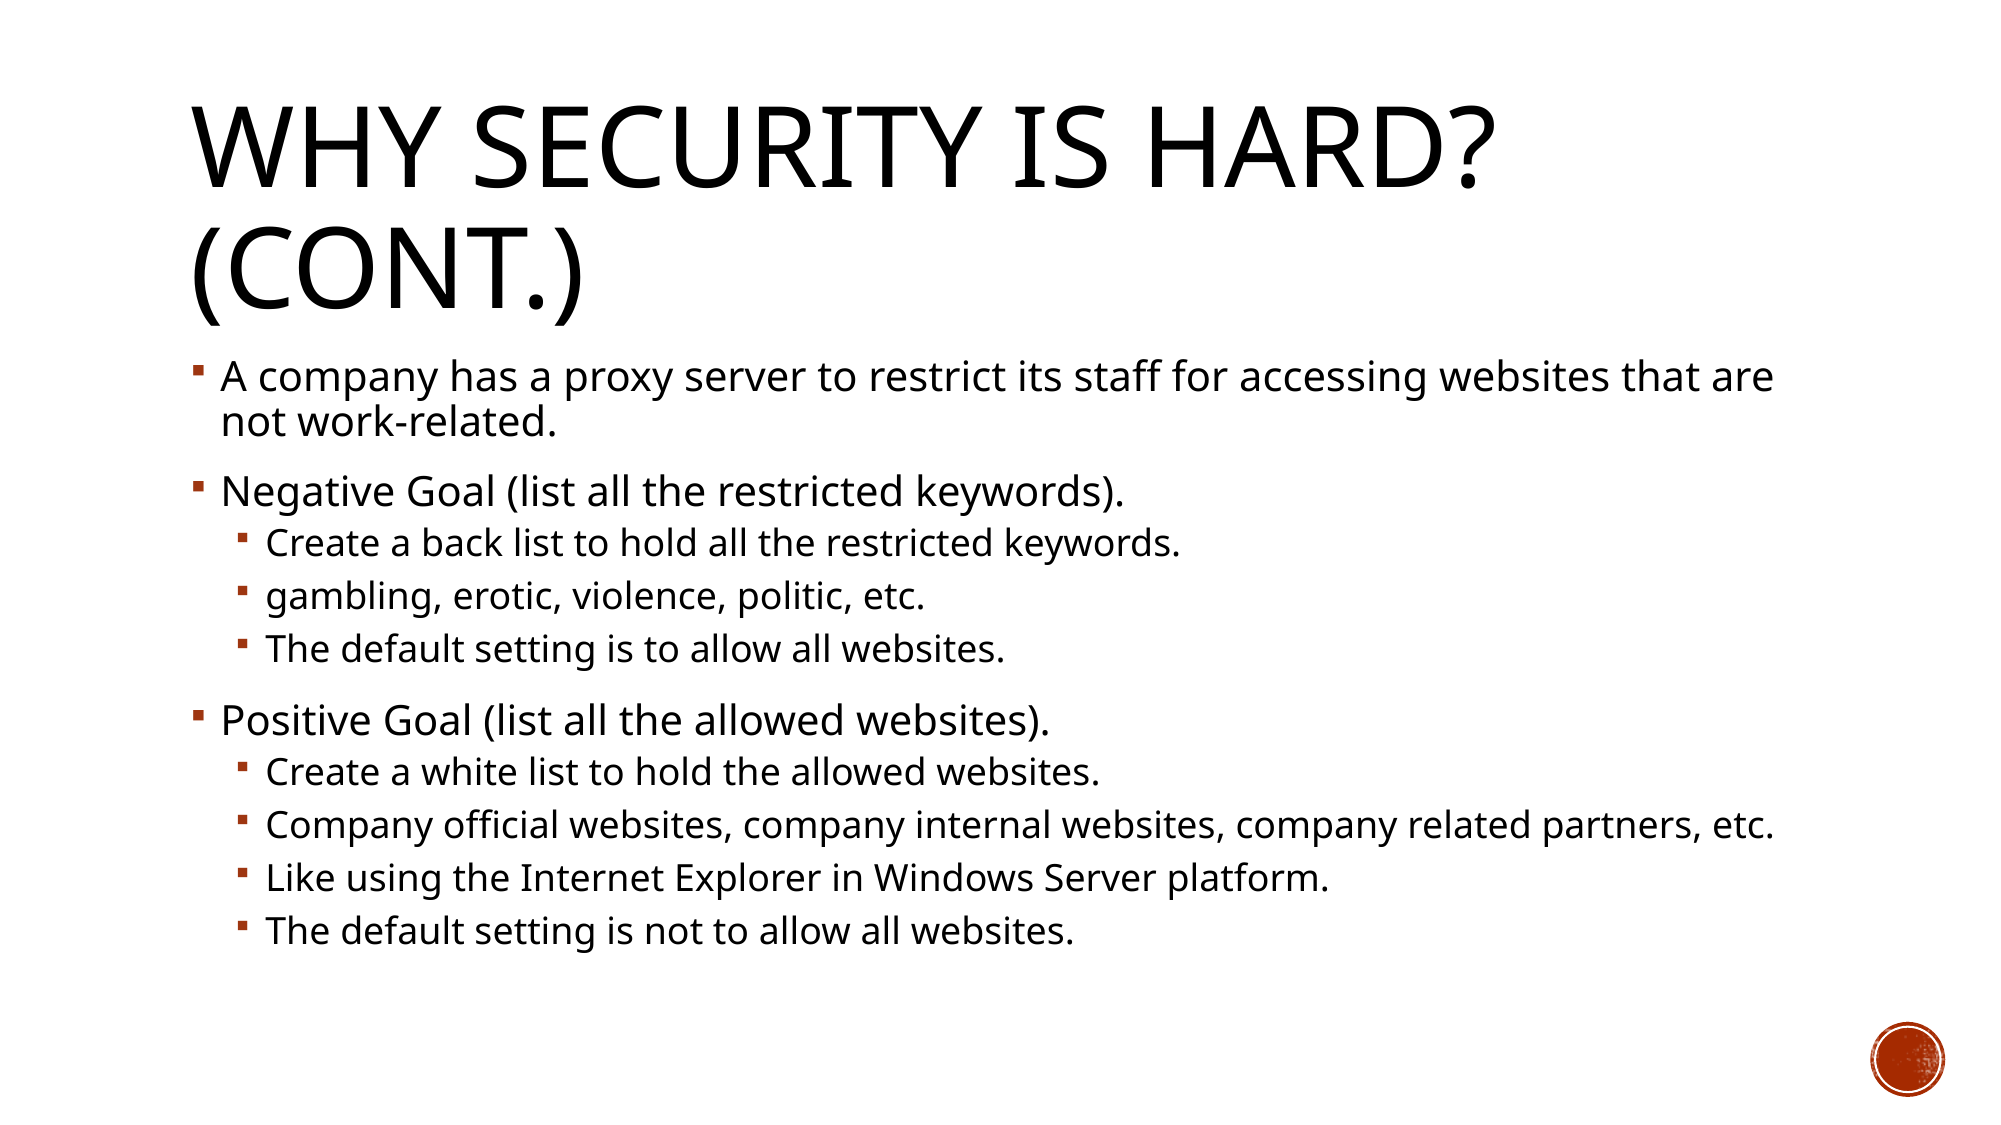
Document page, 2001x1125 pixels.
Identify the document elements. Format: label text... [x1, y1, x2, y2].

list A company has a proxy server to restrict its staff for accessing websites that are not work-related. Negative Goal (list all the restricted keywords). Create a back list to hold all the restricted keywords. gambling, erotic, violence, politic, etc. The default setting is to allow all websites. Positive Goal (list all the allowed websites). Create a white list to hold the allowed websites. Company official websites, company internal websites, company related partners, etc. Like using the Internet Explorer in Windows Server platform. The default setting is not to allow all websites. [175, 348, 1826, 1013]
title Why security is hard? (cont.) [175, 79, 1826, 344]
